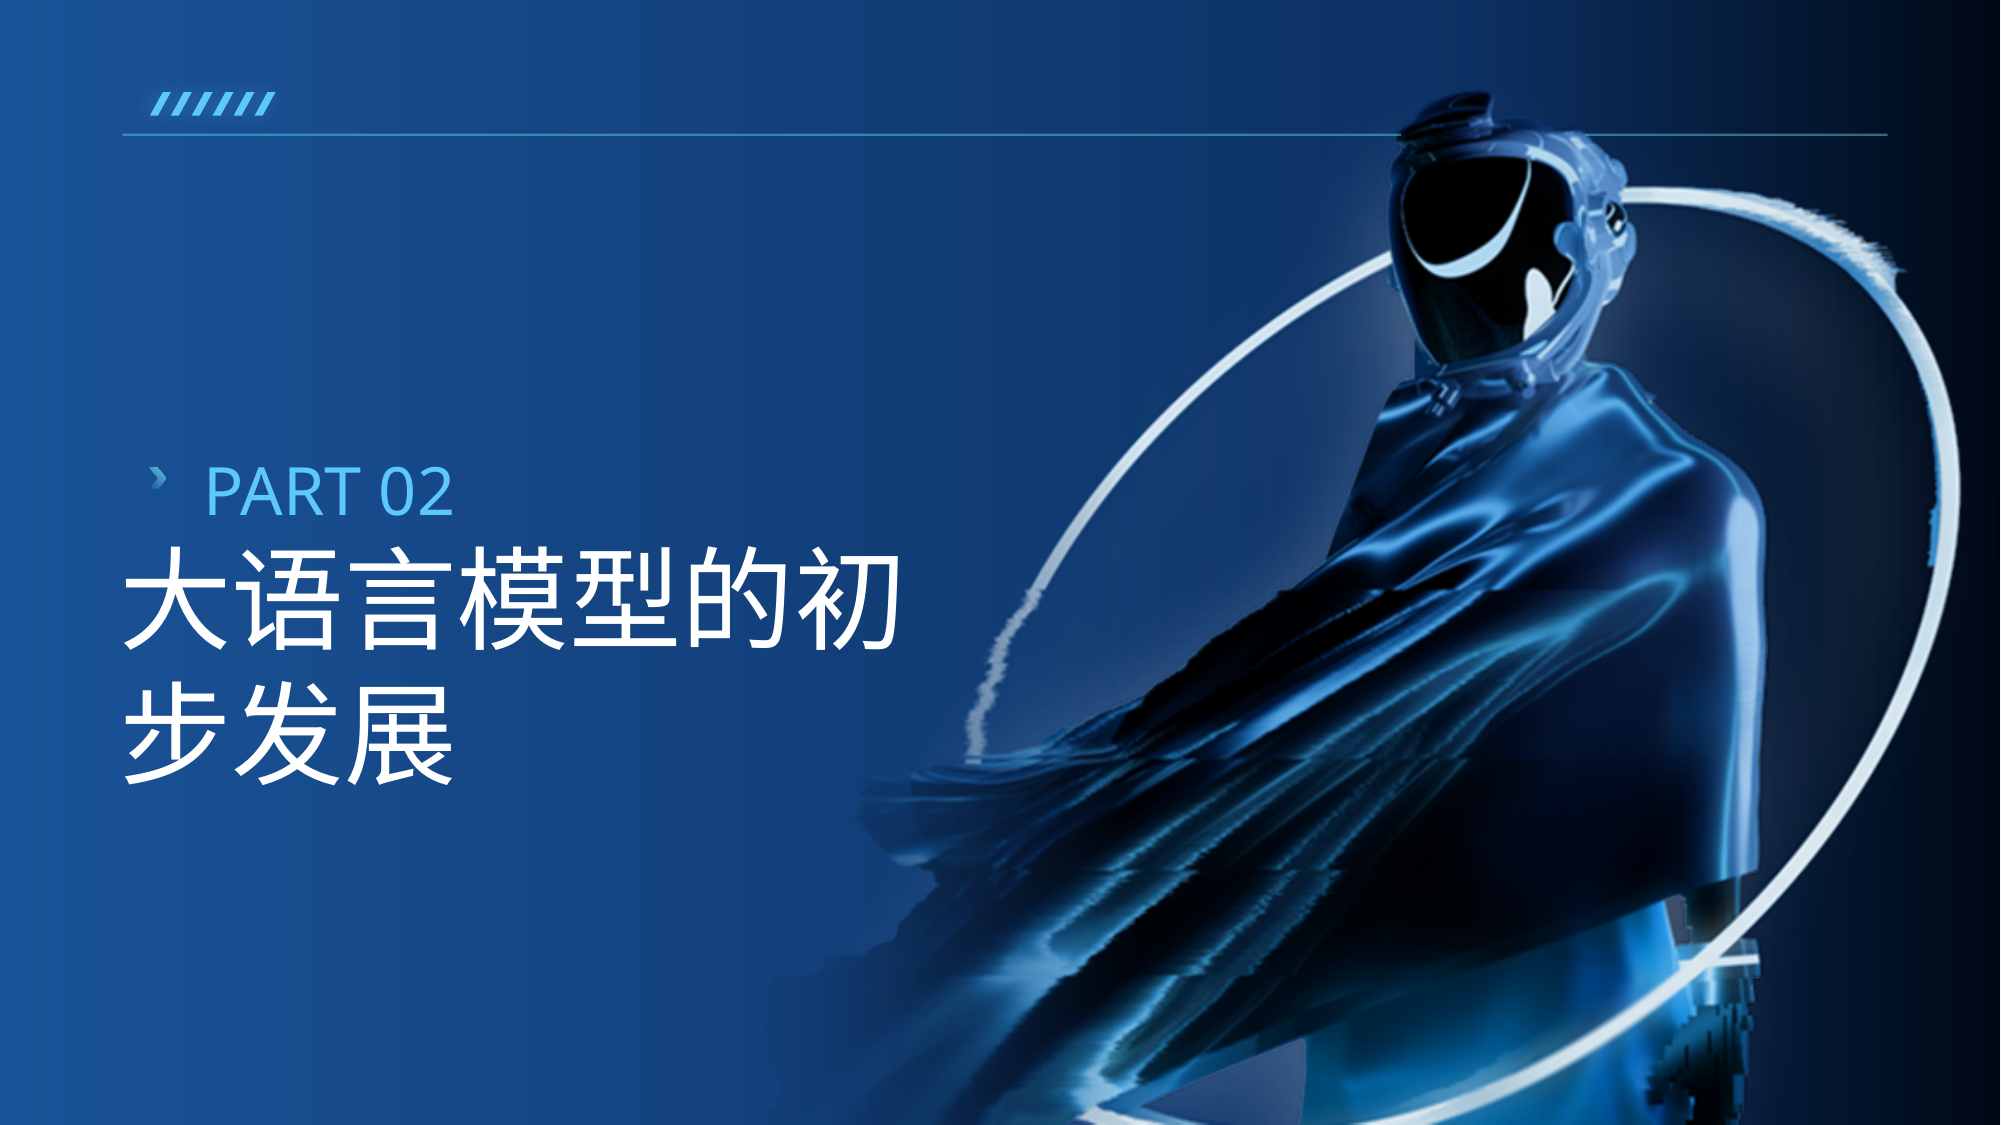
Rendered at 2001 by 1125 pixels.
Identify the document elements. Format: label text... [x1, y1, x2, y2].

list PART 02 [191, 377, 1016, 529]
title 大语言模型的初步发展 [104, 528, 1016, 846]
picture [0, 0, 2001, 1125]
